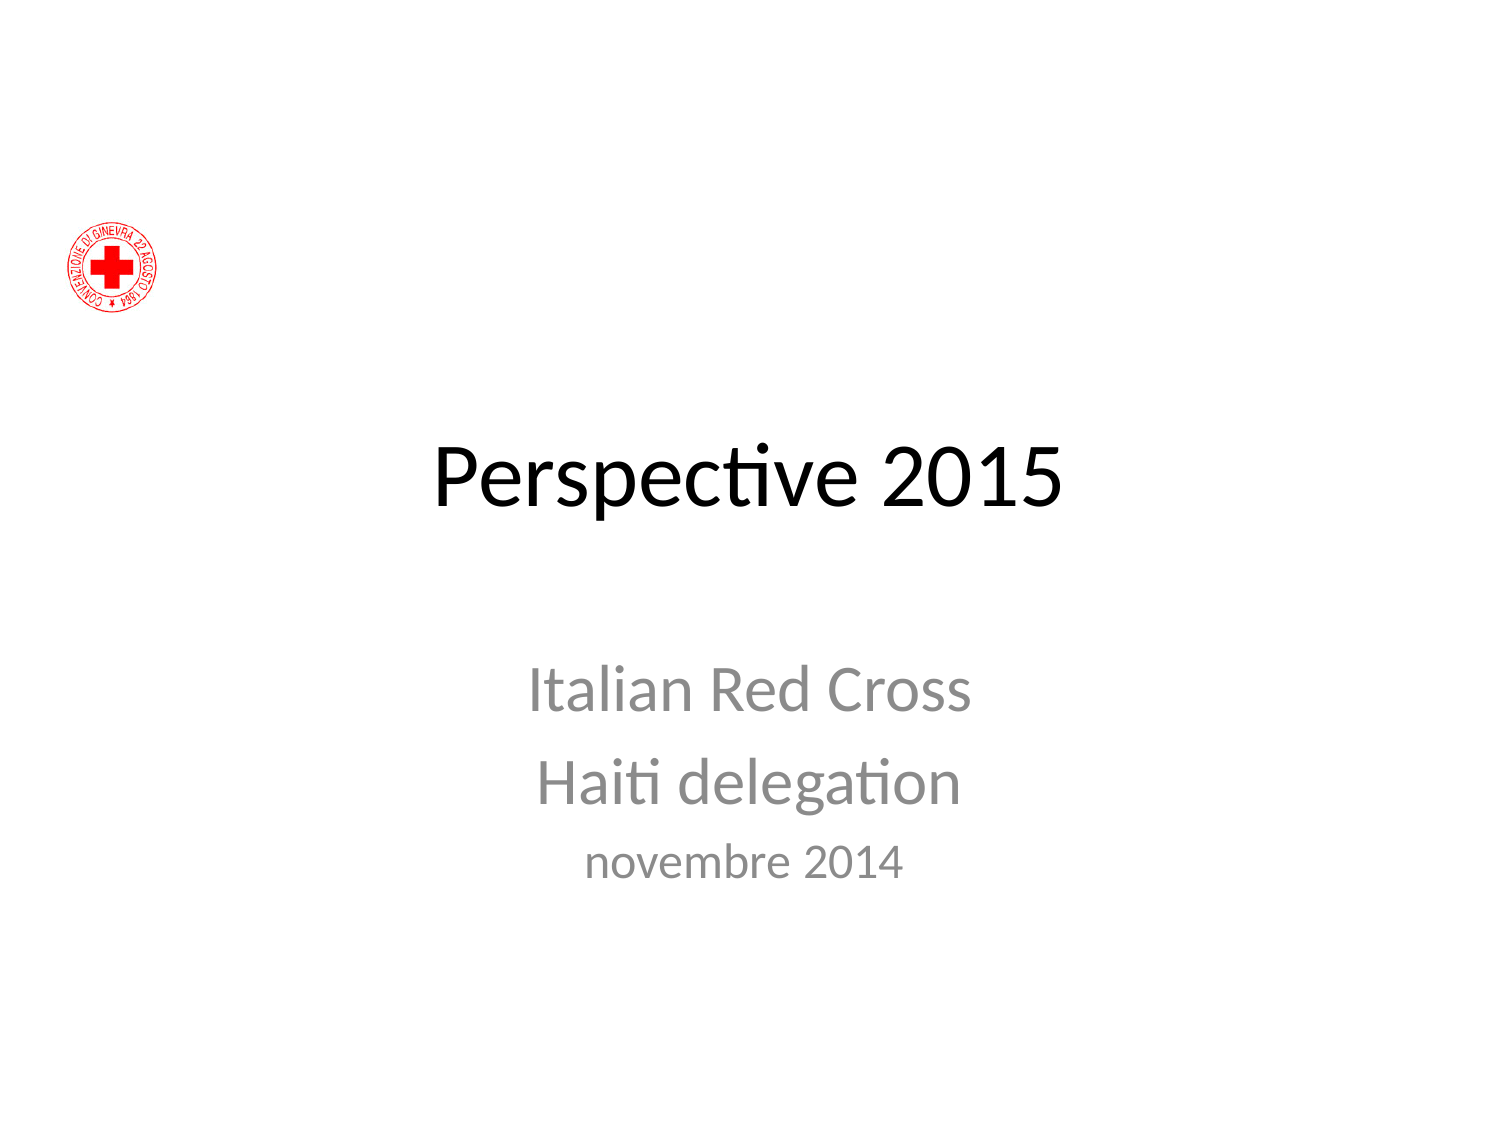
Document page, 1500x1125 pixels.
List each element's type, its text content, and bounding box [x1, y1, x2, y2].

subtitle Italian Red Cross Haiti delegation novembre 2014 [225, 637, 1275, 925]
picture [64, 219, 160, 315]
title Perspective 2015 [112, 349, 1388, 591]
